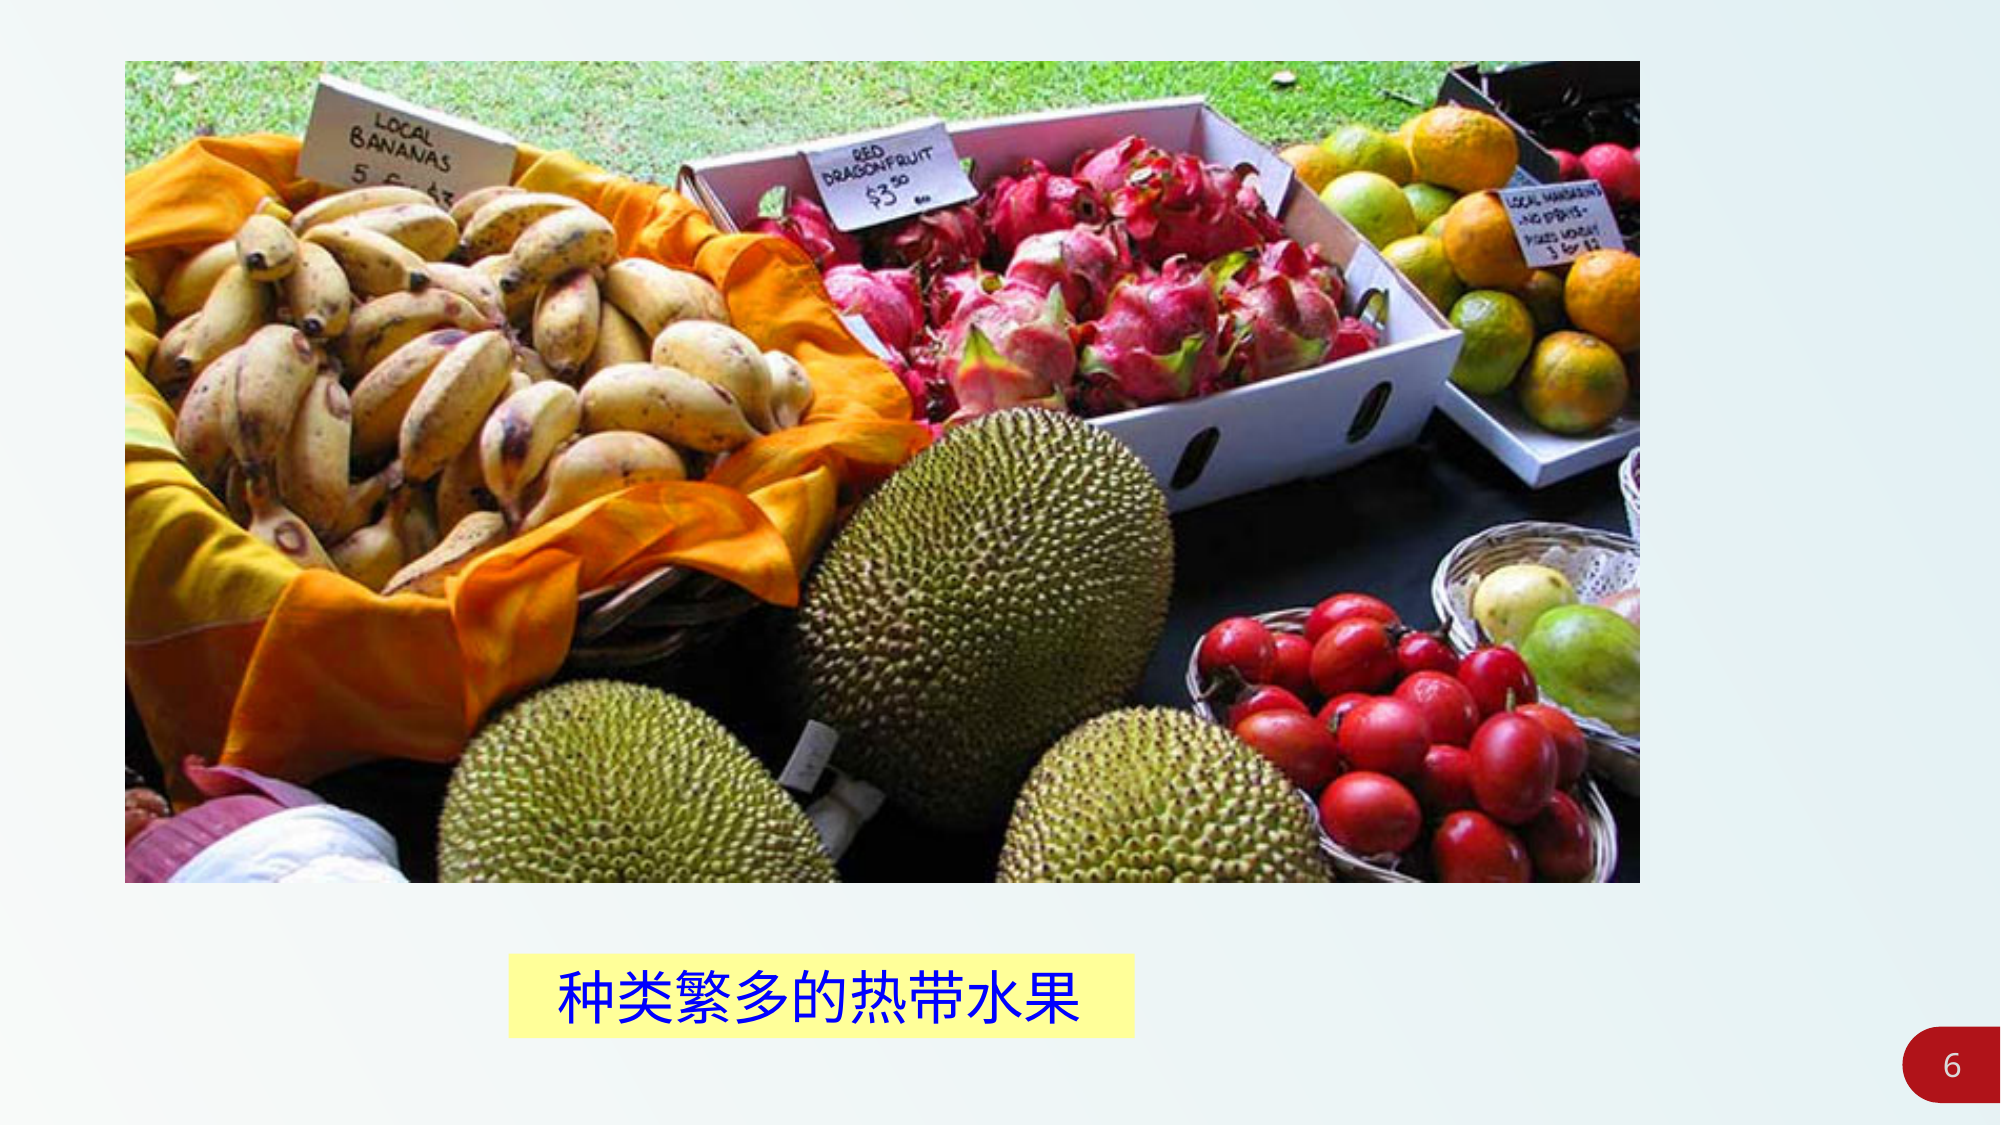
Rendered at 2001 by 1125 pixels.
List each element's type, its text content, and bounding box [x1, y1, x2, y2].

text_box 种类繁多的热带水果 [508, 953, 1135, 1039]
picture [125, 61, 1640, 883]
